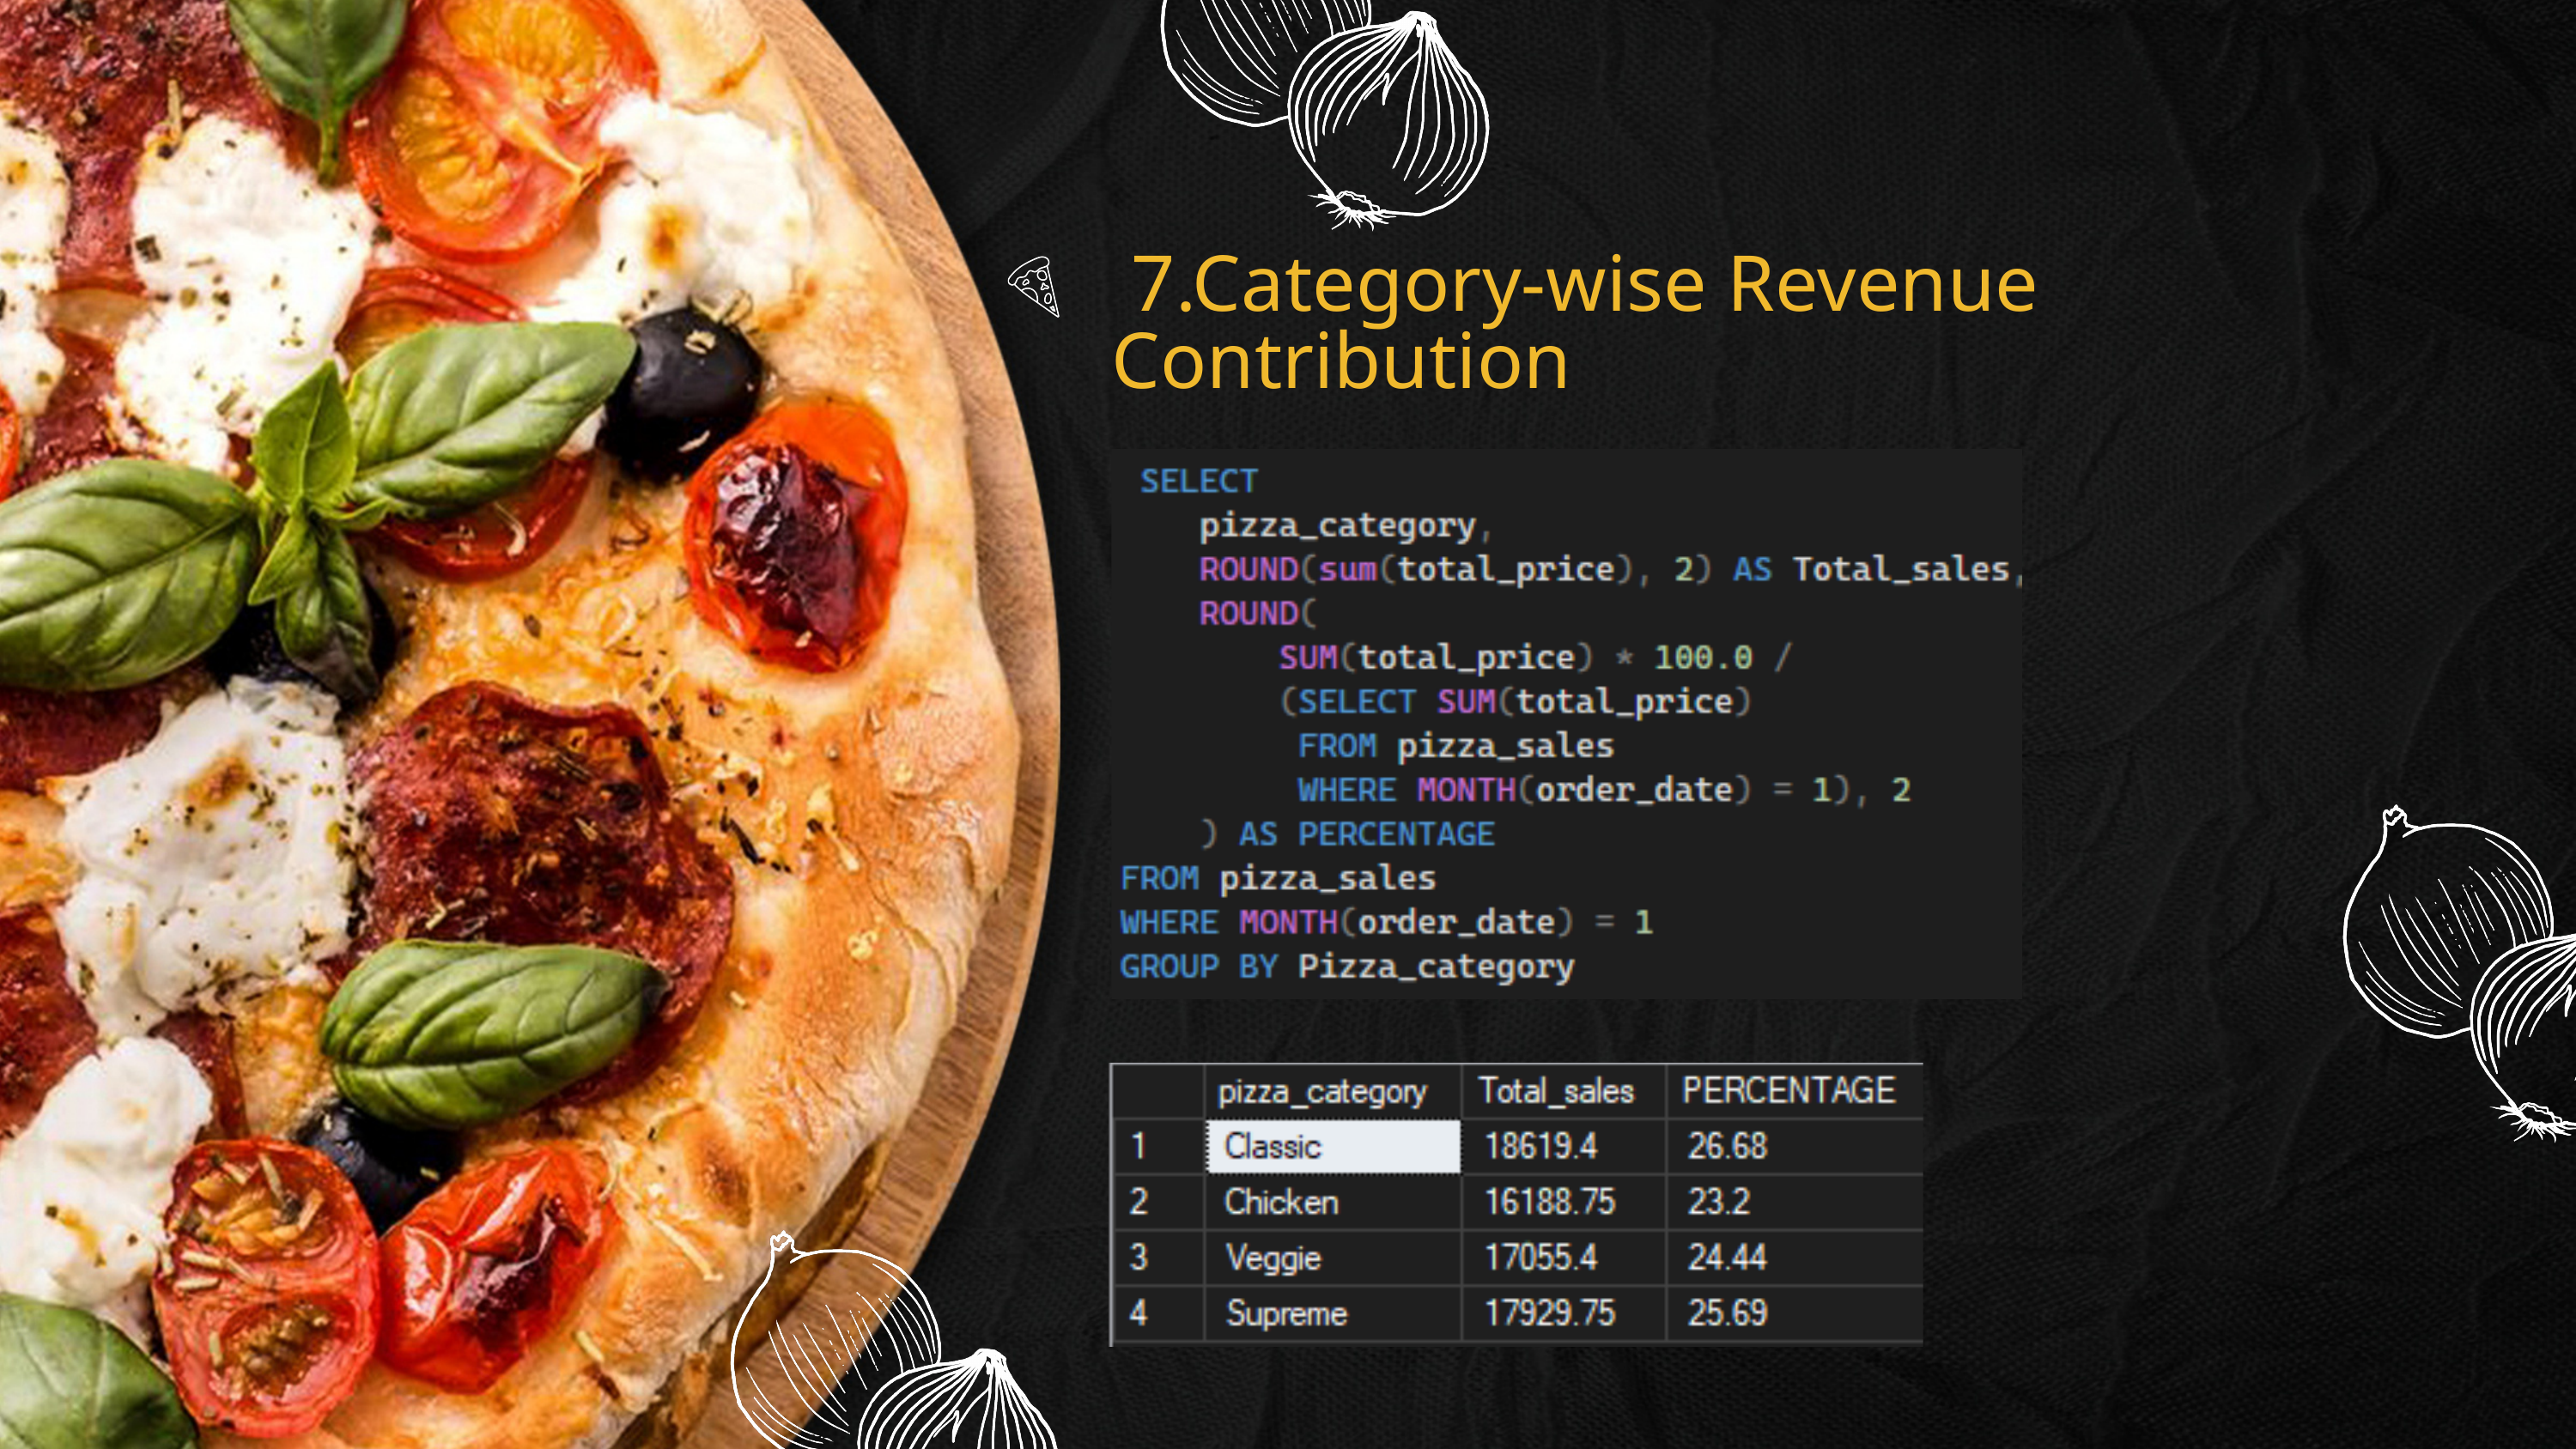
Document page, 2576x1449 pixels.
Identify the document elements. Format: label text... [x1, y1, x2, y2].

text_box 7.Category-wise Revenue Contribution [1111, 249, 2434, 404]
text_box [1108, 1063, 1923, 1347]
text_box [1007, 256, 1060, 318]
text_box [730, 1230, 1060, 1449]
text_box [1160, 0, 1490, 232]
text_box [0, 0, 2576, 1449]
text_box [2342, 804, 2576, 1143]
text_box [1111, 449, 2022, 1000]
